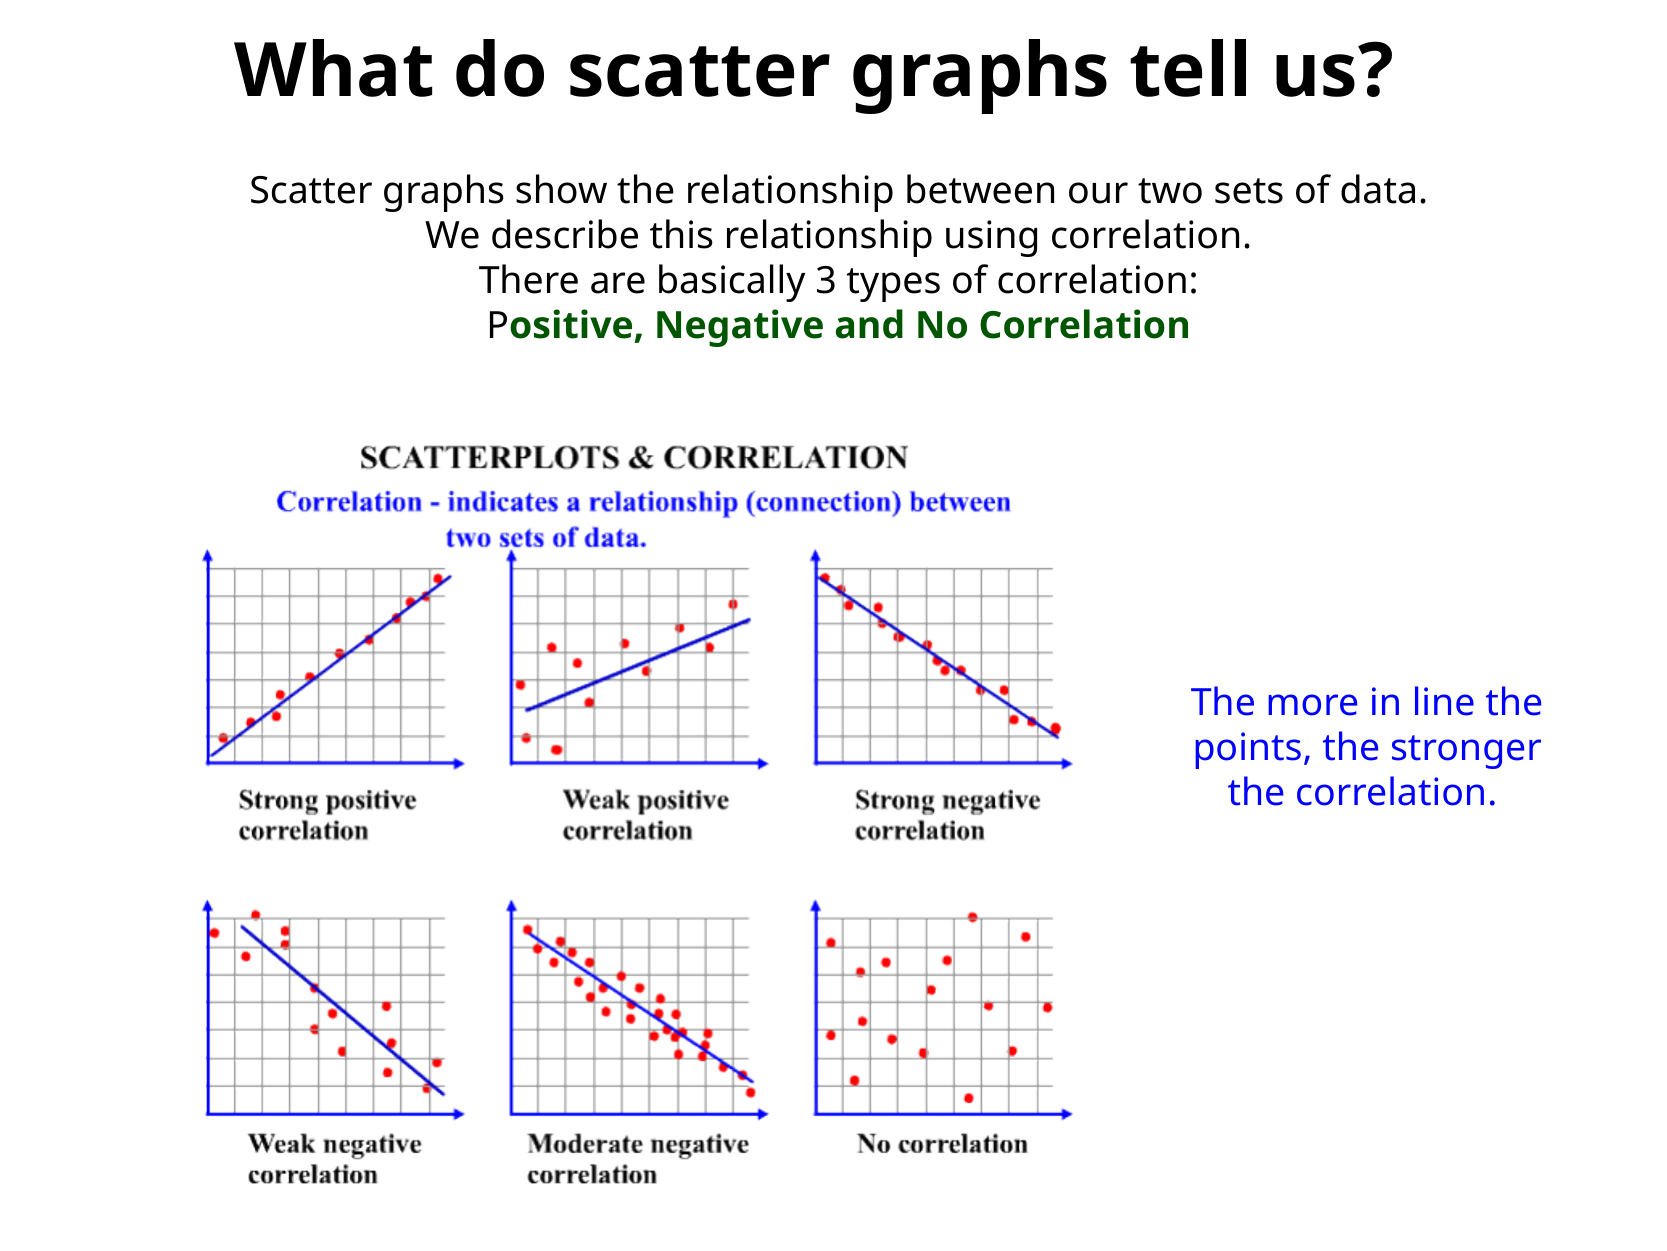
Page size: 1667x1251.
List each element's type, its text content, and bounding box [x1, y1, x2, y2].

picture [151, 420, 1118, 1192]
text_box The more in line the points, the stronger the correlation. [1149, 670, 1585, 821]
text_box Scatter graphs show the relationship between our two sets of data. We describe this relationship using correlation. There are basically 3 types of correlation: Positive, Negative and No Correlation [33, 158, 1645, 353]
text_box What do scatter graphs tell us? [77, 14, 1553, 120]
